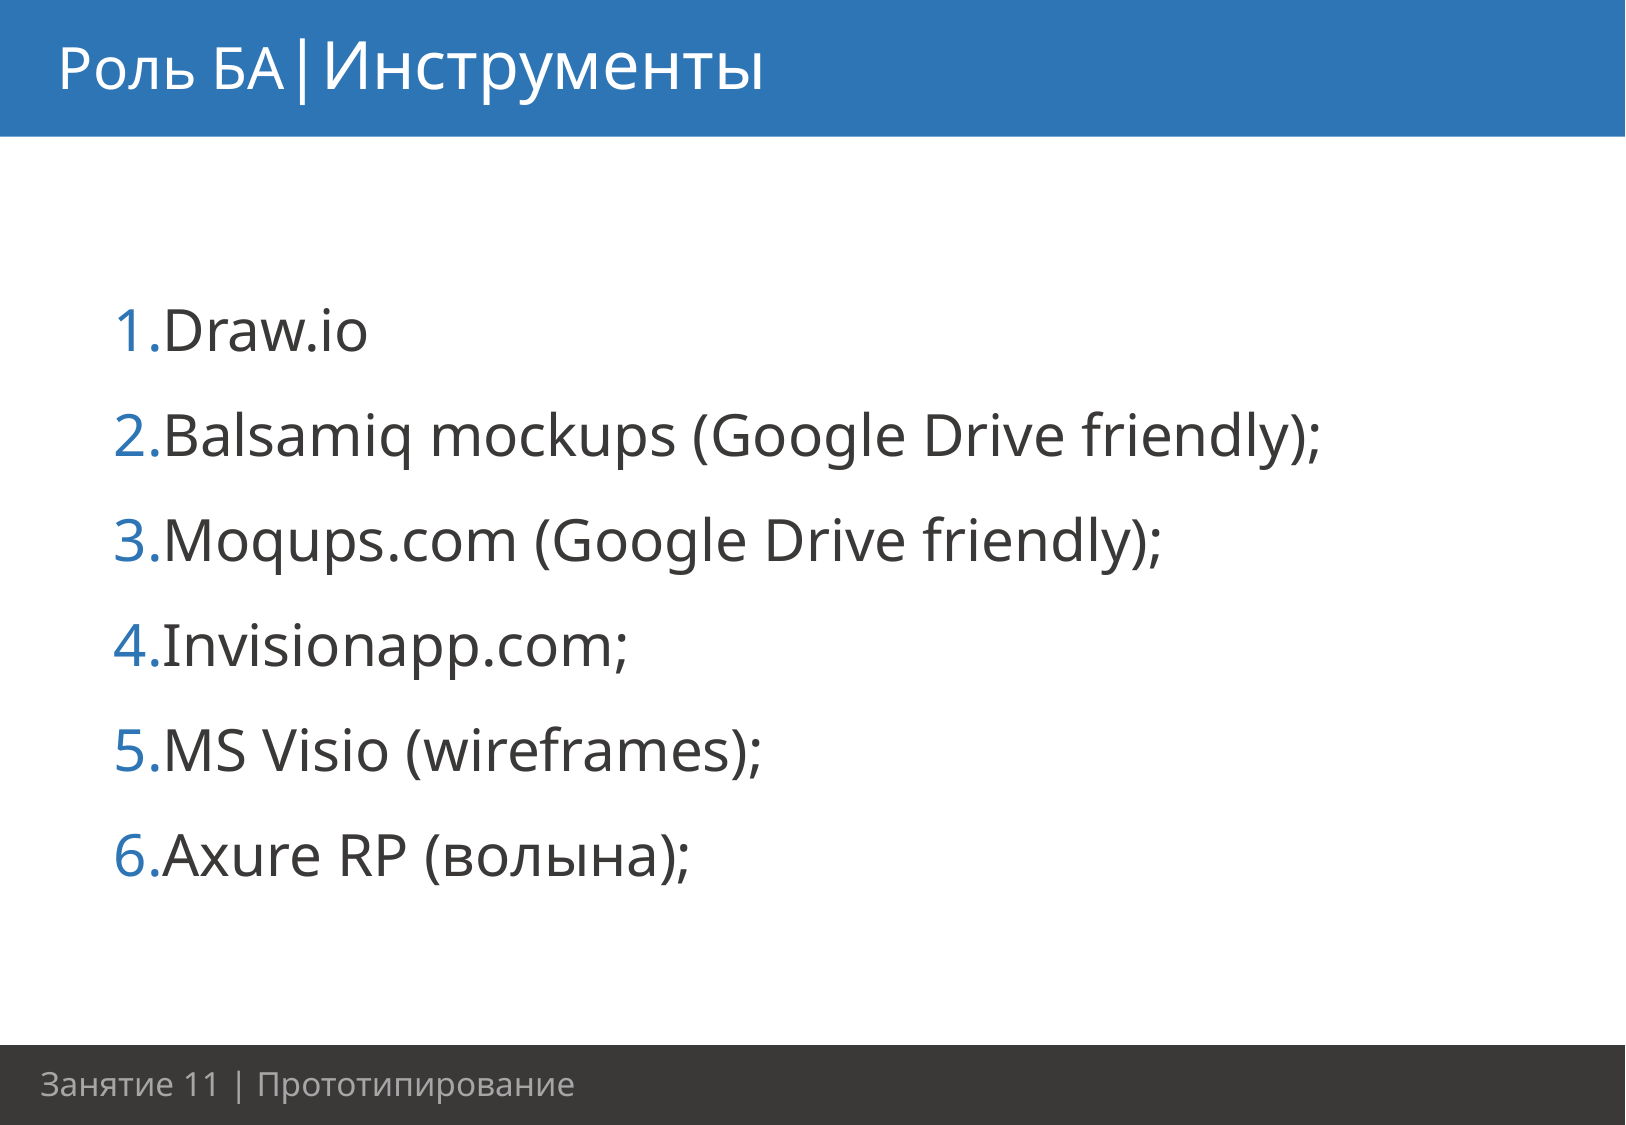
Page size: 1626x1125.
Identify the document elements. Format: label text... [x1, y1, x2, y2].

slide_number 36 [1147, 1042, 1514, 1103]
text_box [0, 0, 1625, 138]
footer Занятие 11 | Прототипирование [25, 1059, 820, 1108]
text_box Draw.io Balsamiq mockups (Google Drive friendly); Moqups.com (Google Drive friendly); Invisionapp.com; MS Visio (wireframes); Axure RP (волына); [25, 250, 1560, 896]
text_box [0, 1044, 1625, 1125]
text_box Роль БА|Инструменты [43, 15, 1582, 110]
